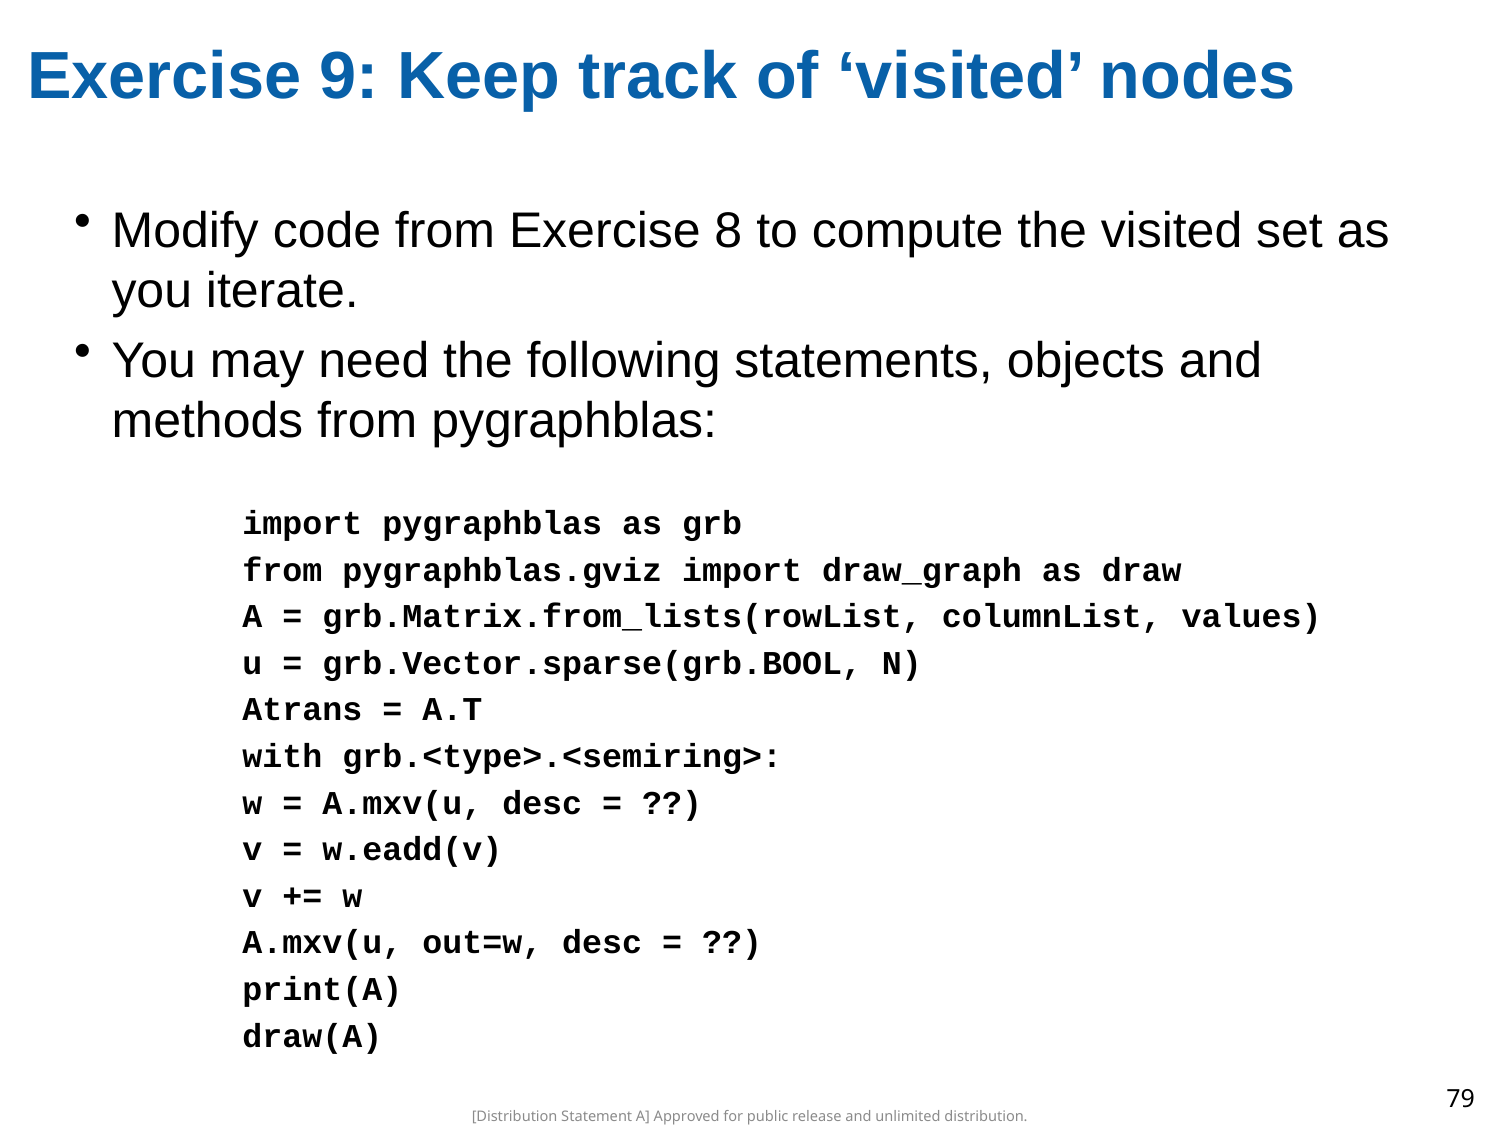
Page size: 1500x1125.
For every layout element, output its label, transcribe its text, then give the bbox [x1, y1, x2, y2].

text_box import pygraphblas as grb from pygraphblas.gviz import draw_graph as draw A = grb.Matrix.from_lists(rowList, columnList, values) u = grb.Vector.sparse(grb.BOOL, N) Atrans = A.T with grb.<type>.<semiring>: w = A.mxv(u, desc = ??) v = w.eadd(v) v += w A.mxv(u, out=w, desc = ??) print(A) draw(A) [242, 501, 1375, 1085]
slide_number 79 [1431, 1074, 1500, 1125]
list Modify code from Exercise 8 to compute the visited set as you iterate. You may need the following statements, objects and methods from pygraphblas: [74, 196, 1427, 1075]
title Exercise 9: Keep track of ‘visited’ nodes [27, 31, 1500, 178]
